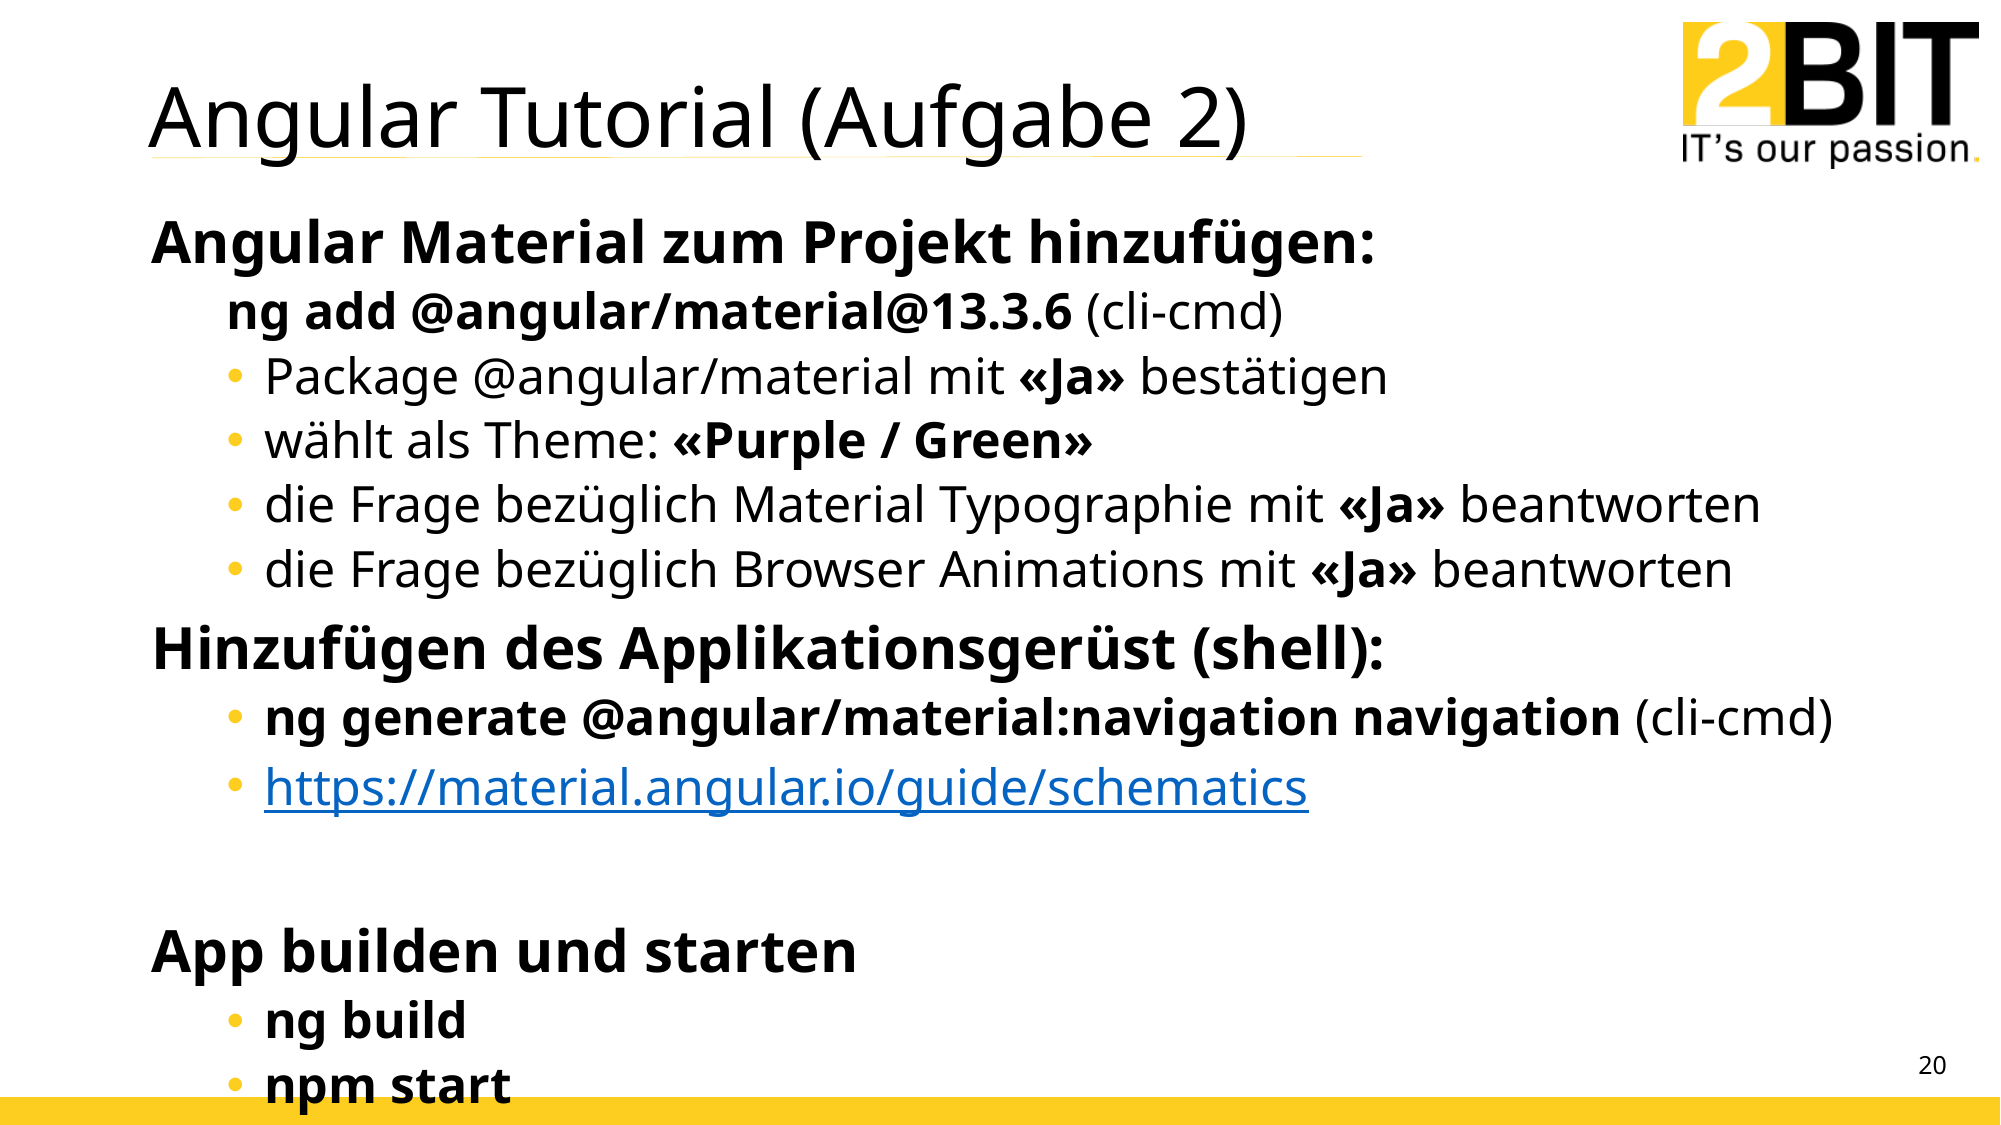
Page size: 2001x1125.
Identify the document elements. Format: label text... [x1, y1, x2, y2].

picture [1683, 22, 1979, 169]
list Angular Material zum Projekt hinzufügen: ng add @angular/material@13.3.6 (cli-cmd) Package @angular/material mit «Ja» bestätigen wählt als Theme: «Purple / Green» die Frage bezüglich Material Typographie mit «Ja» beantworten die Frage bezüglich Browser Animations mit «Ja» beantworten Hinzufügen des Applikationsgerüst (shell): ng generate @angular/material:navigation navigation (cli-cmd) https://material.angular.io/guide/schematics App builden und starten ng build npm start [136, 205, 1862, 1082]
title Angular Tutorial (Aufgabe 2) [133, 68, 1859, 286]
